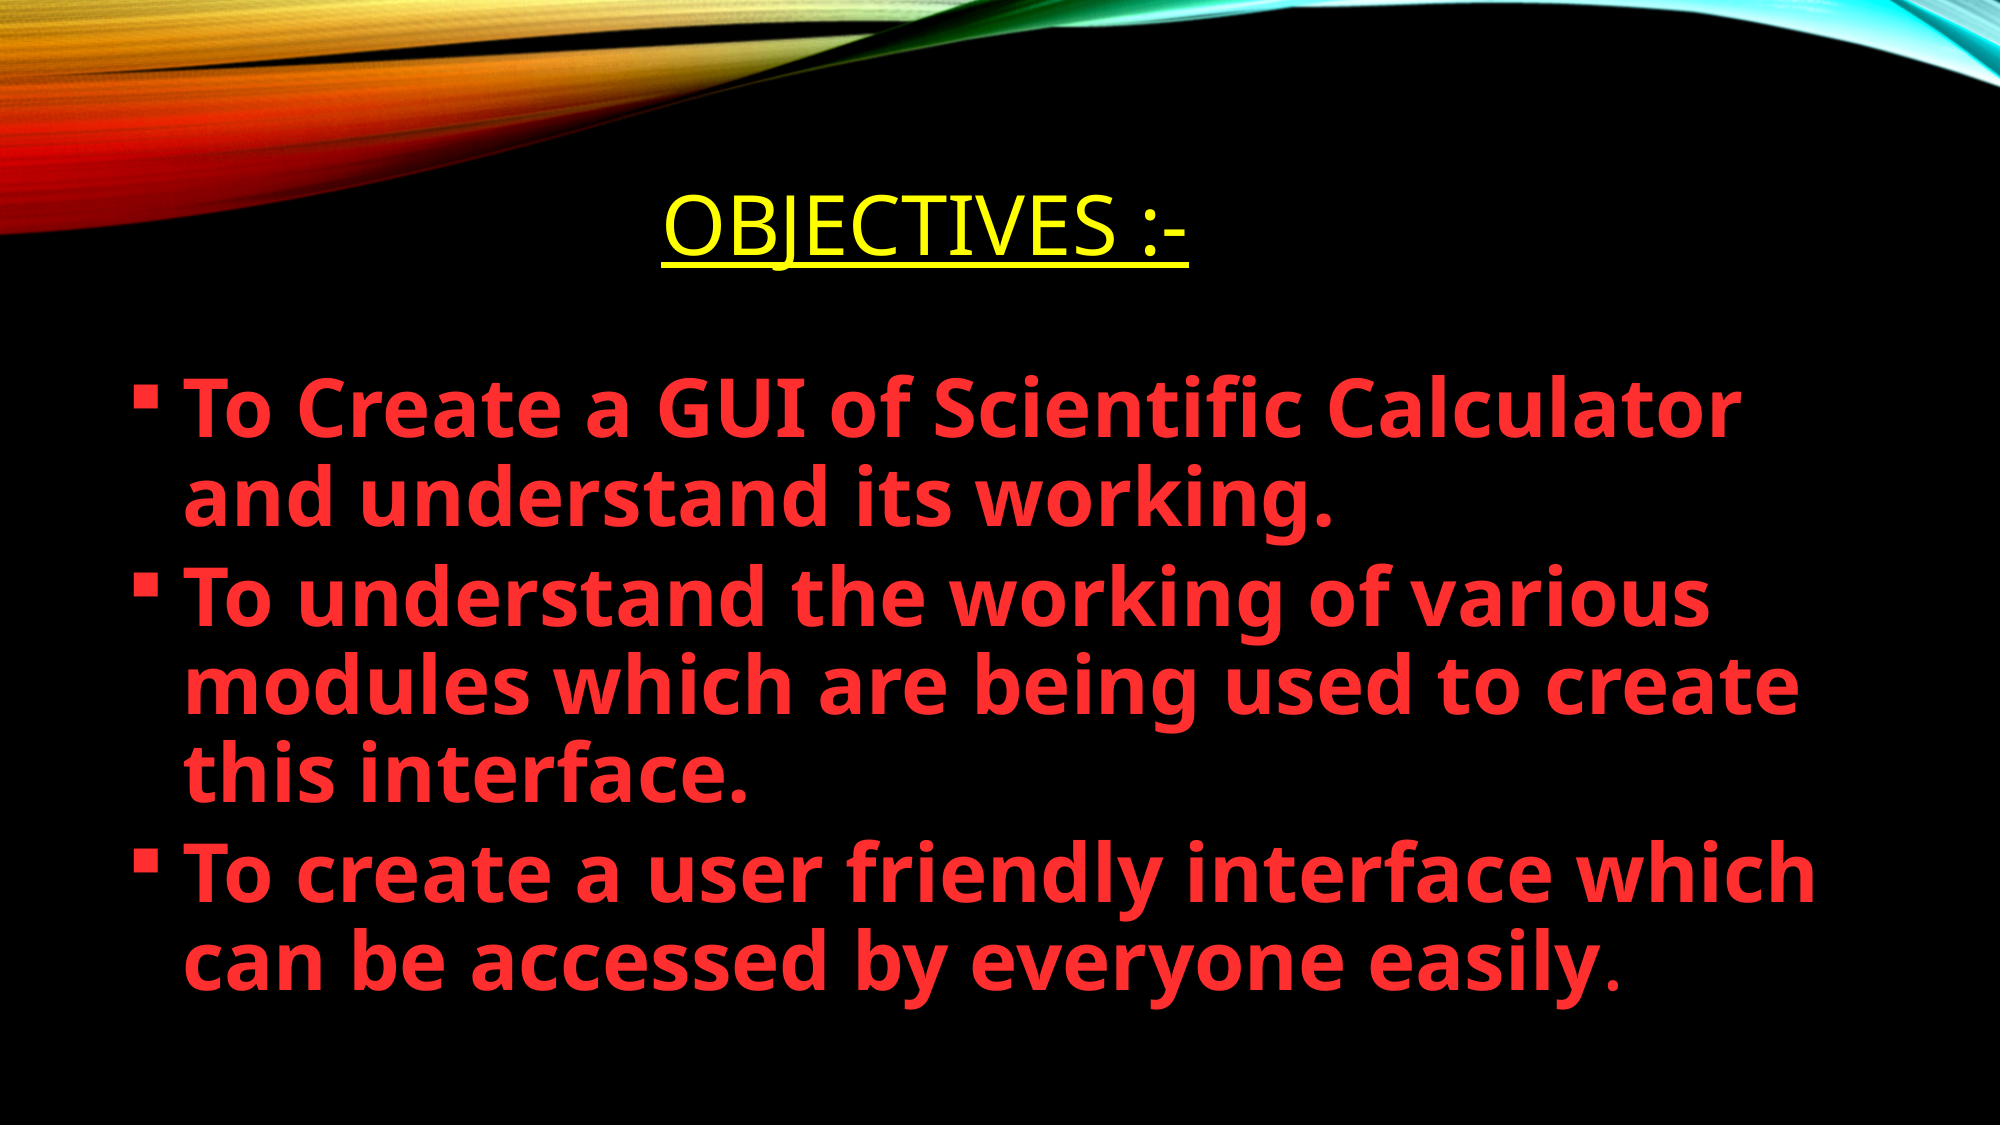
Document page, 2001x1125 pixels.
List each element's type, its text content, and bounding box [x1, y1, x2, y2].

list To Create a GUI of Scientific Calculator and understand its working. To understand the working of various modules which are being used to create this interface. To create a user friendly interface which can be accessed by everyone easily. [112, 360, 1888, 1021]
picture [0, 0, 2000, 237]
title Objectives :- [623, 122, 1204, 335]
